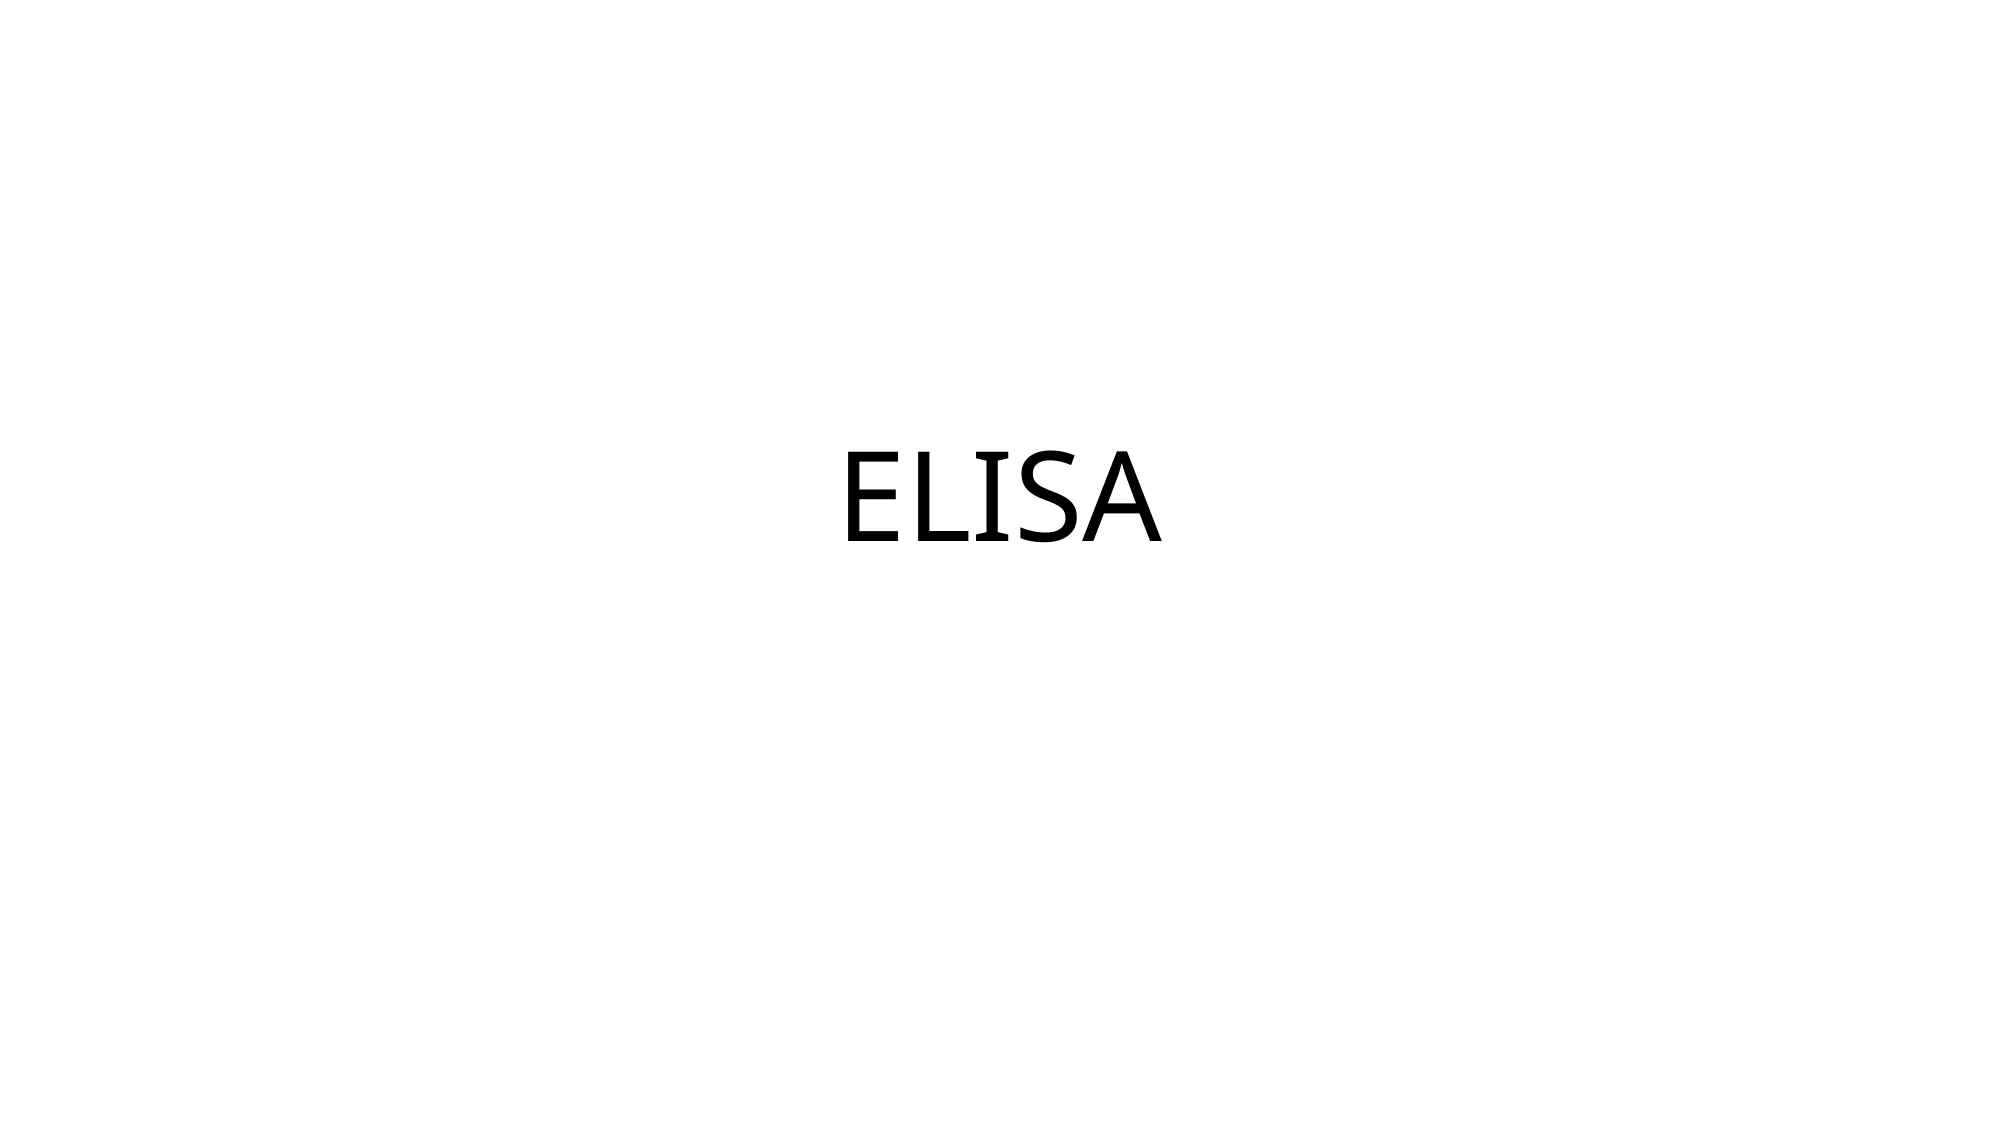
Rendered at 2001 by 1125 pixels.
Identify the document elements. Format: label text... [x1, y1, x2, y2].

title ELISA [249, 184, 1750, 576]
